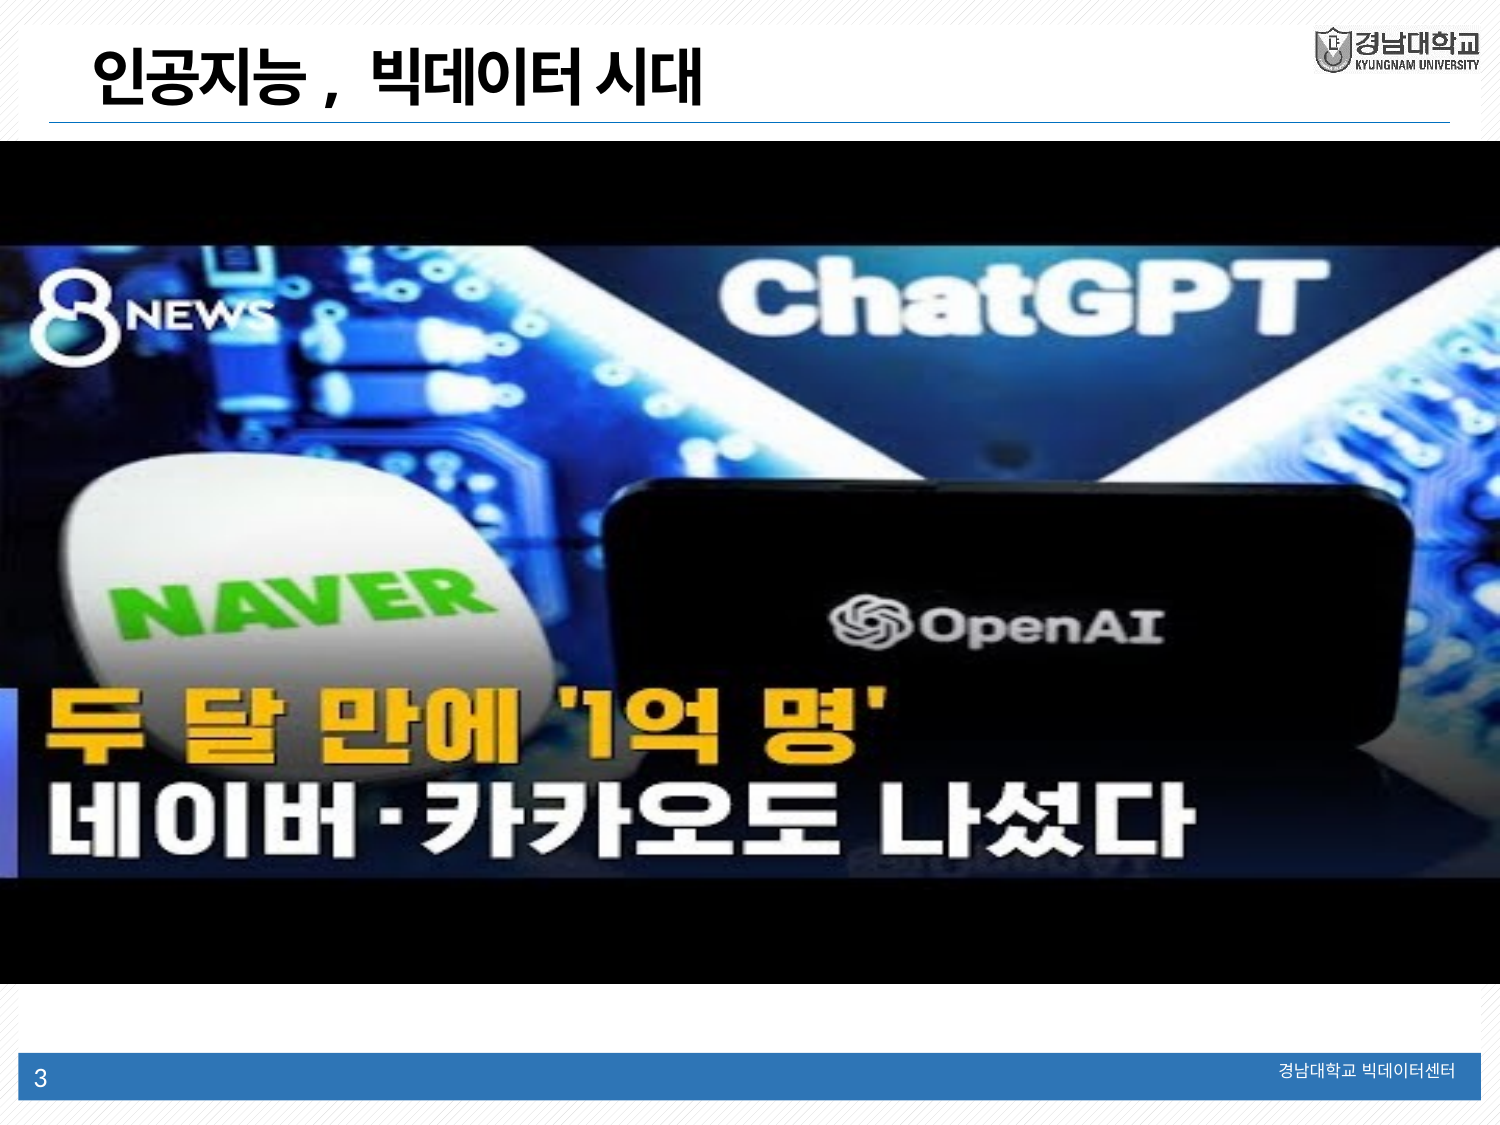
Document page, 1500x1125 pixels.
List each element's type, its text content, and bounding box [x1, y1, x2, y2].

picture [1313, 24, 1481, 74]
slide_number 3 [18, 1052, 357, 1113]
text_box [0, 140, 1500, 985]
text_box 인공지능, 빅데이터 시대 [76, 30, 721, 121]
